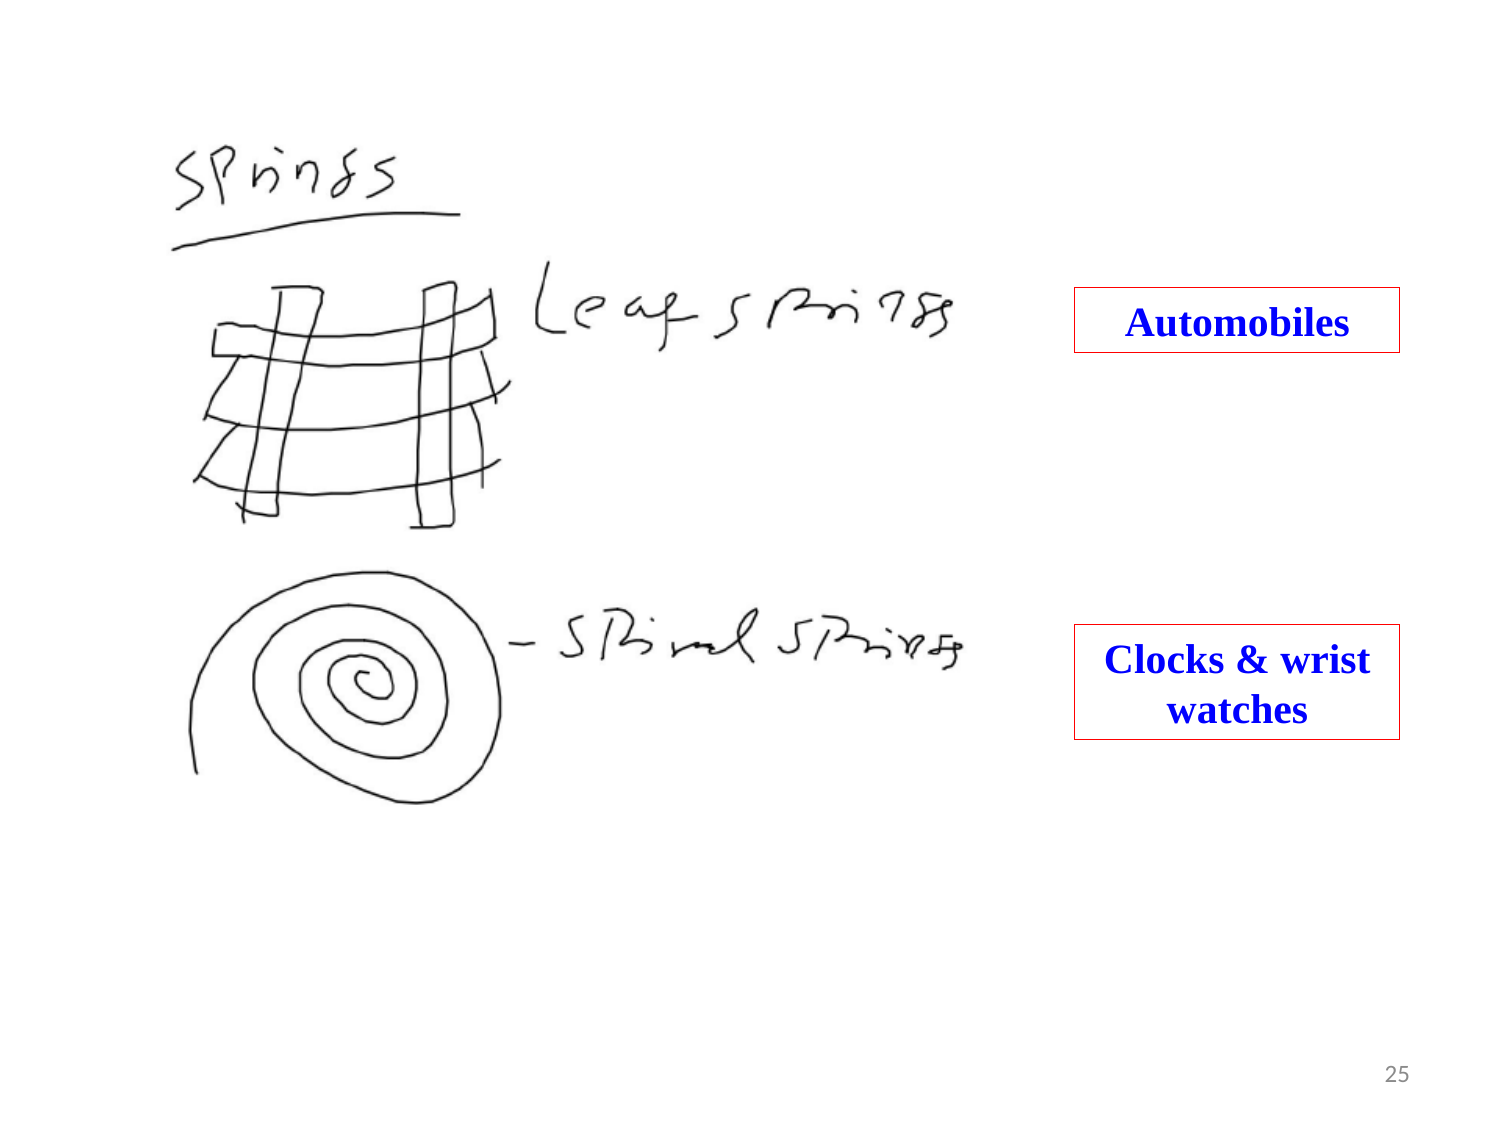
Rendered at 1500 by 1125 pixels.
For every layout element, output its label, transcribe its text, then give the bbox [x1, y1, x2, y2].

picture [137, 137, 990, 830]
text_box Clocks & wrist watches [1074, 624, 1400, 740]
text_box Automobiles [1074, 287, 1400, 353]
slide_number 25 [1074, 1042, 1425, 1103]
